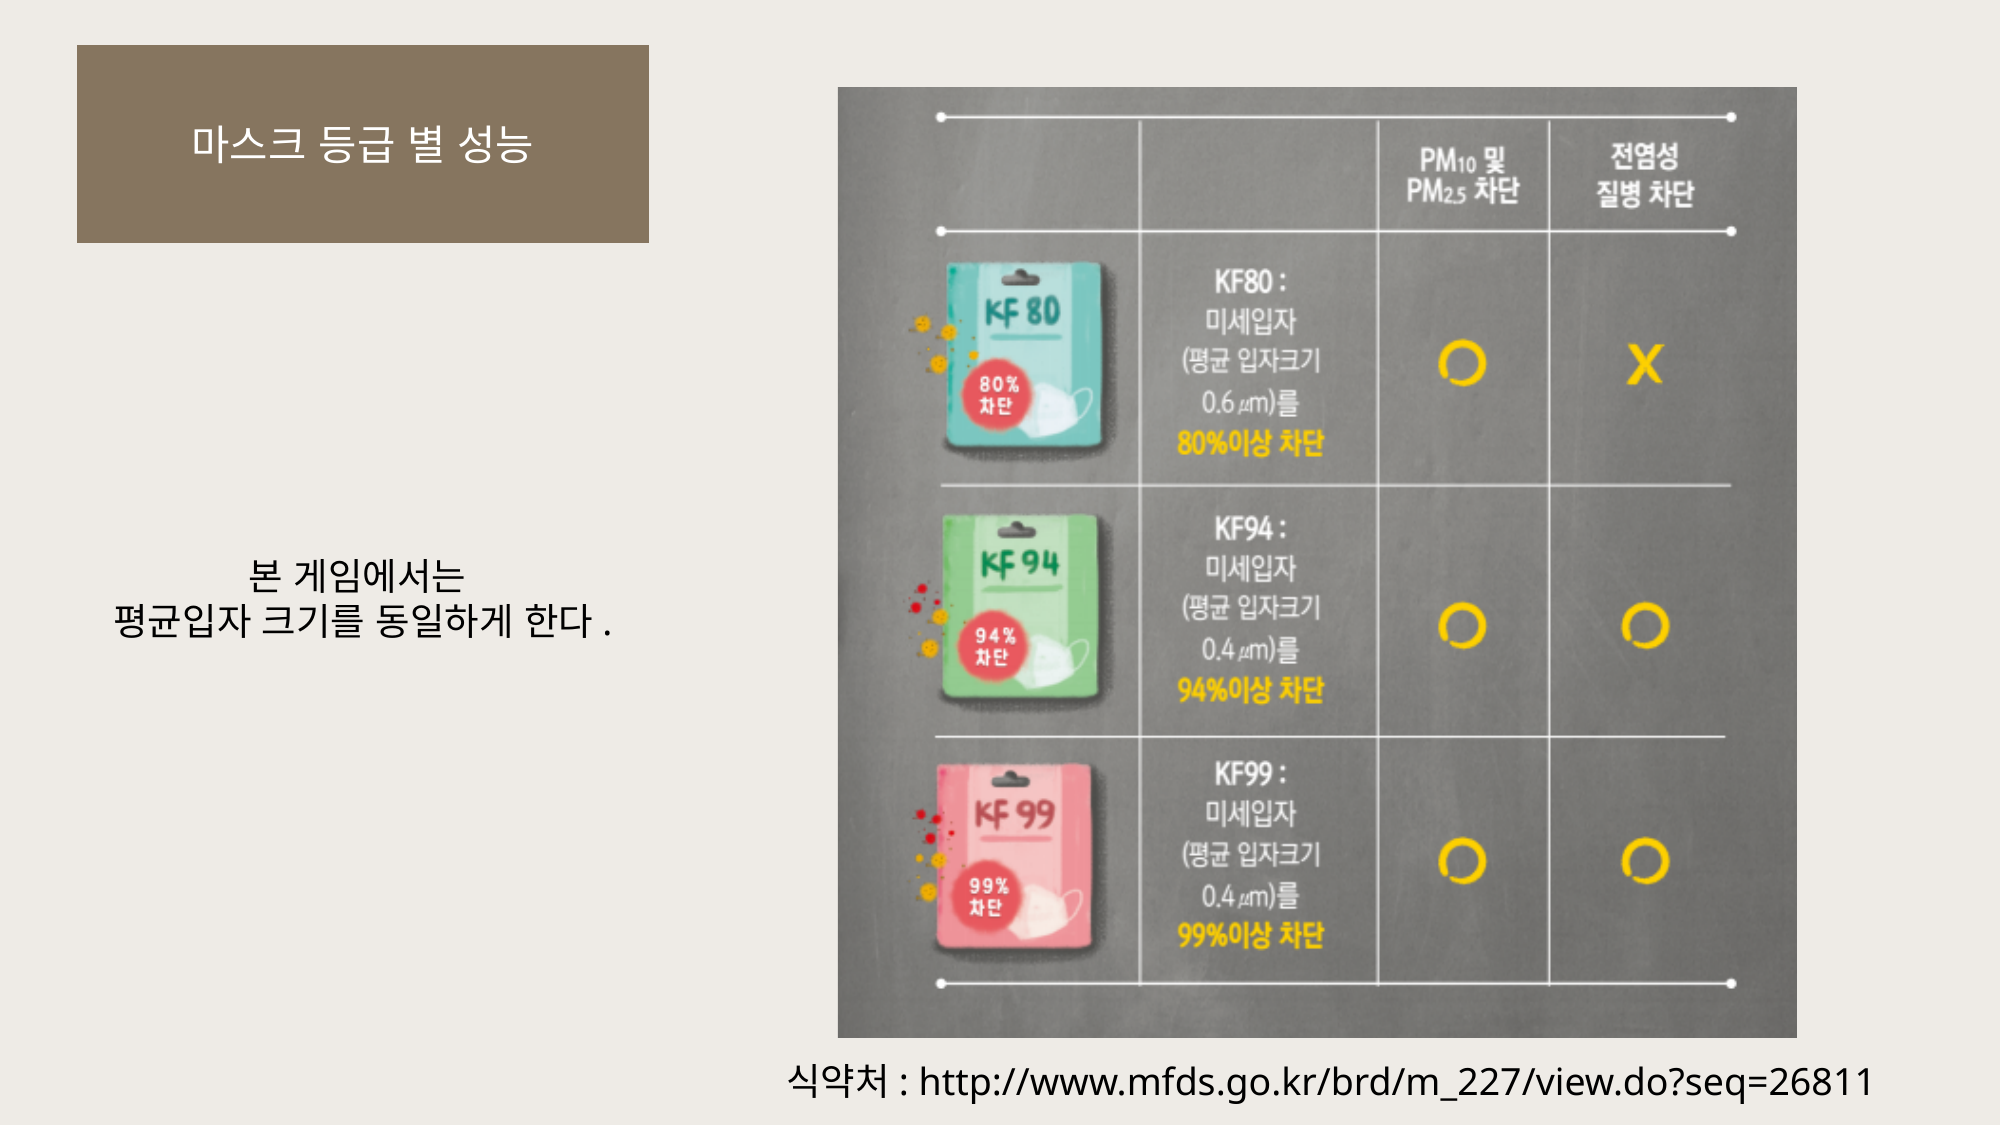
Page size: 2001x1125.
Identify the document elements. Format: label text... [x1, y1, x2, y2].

text_box 본 게임에서는 평균입자 크기를 동일하게 한다. [44, 545, 682, 650]
picture [837, 87, 1797, 1038]
text_box 마스크 등급 별 성능 [77, 45, 649, 243]
text_box 식약처: http://www.mfds.go.kr/brd/m_227/view.do?seq=26811 [771, 1050, 1892, 1111]
